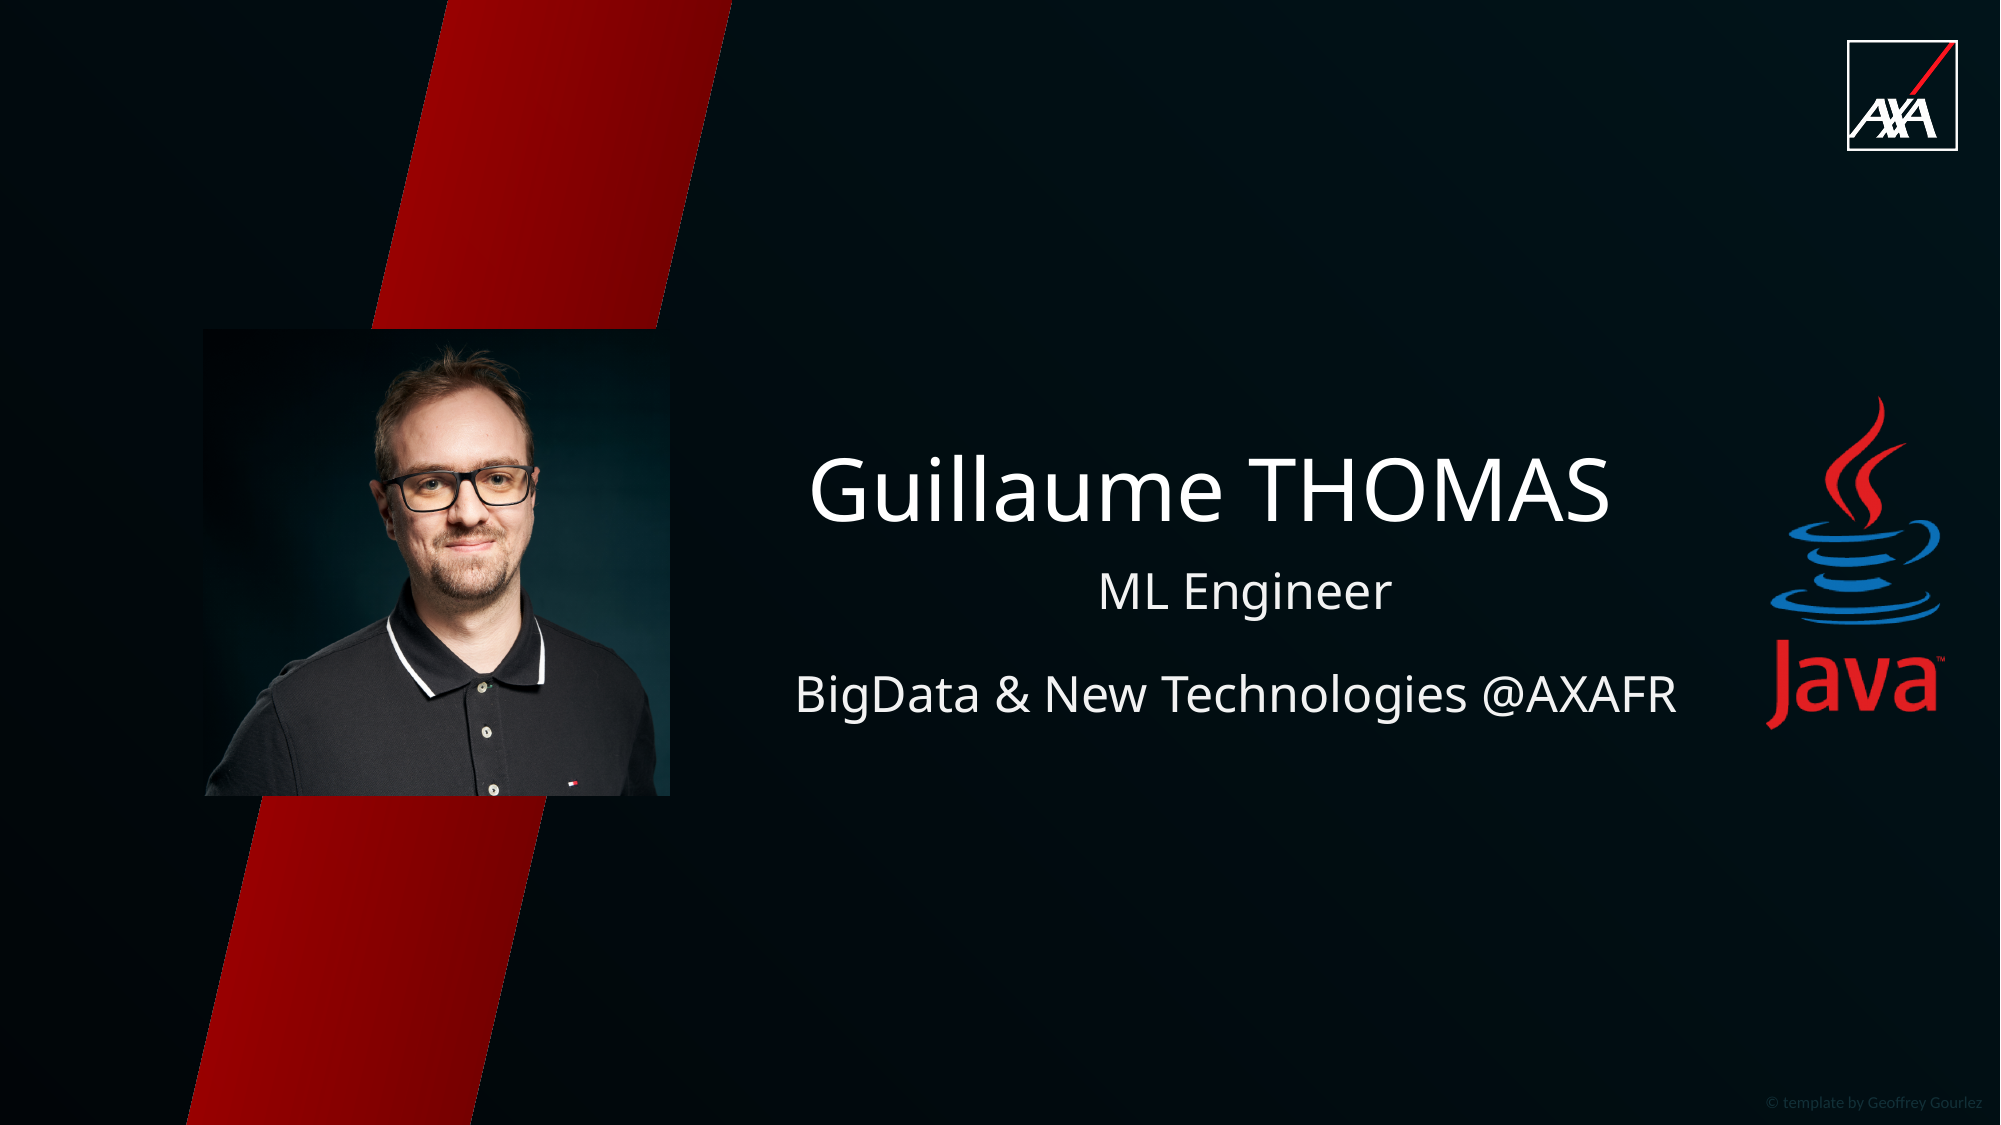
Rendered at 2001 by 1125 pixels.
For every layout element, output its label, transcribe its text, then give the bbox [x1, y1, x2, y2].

picture [1847, 40, 1958, 151]
picture [1658, 366, 2000, 759]
picture [203, 329, 670, 796]
title Guillaume THOMAS [790, 438, 1658, 549]
text_box BigData & New Technologies @AXAFR [779, 655, 1658, 731]
text_box ML Engineer [1083, 552, 1658, 628]
text_box [0, 0, 790, 1125]
